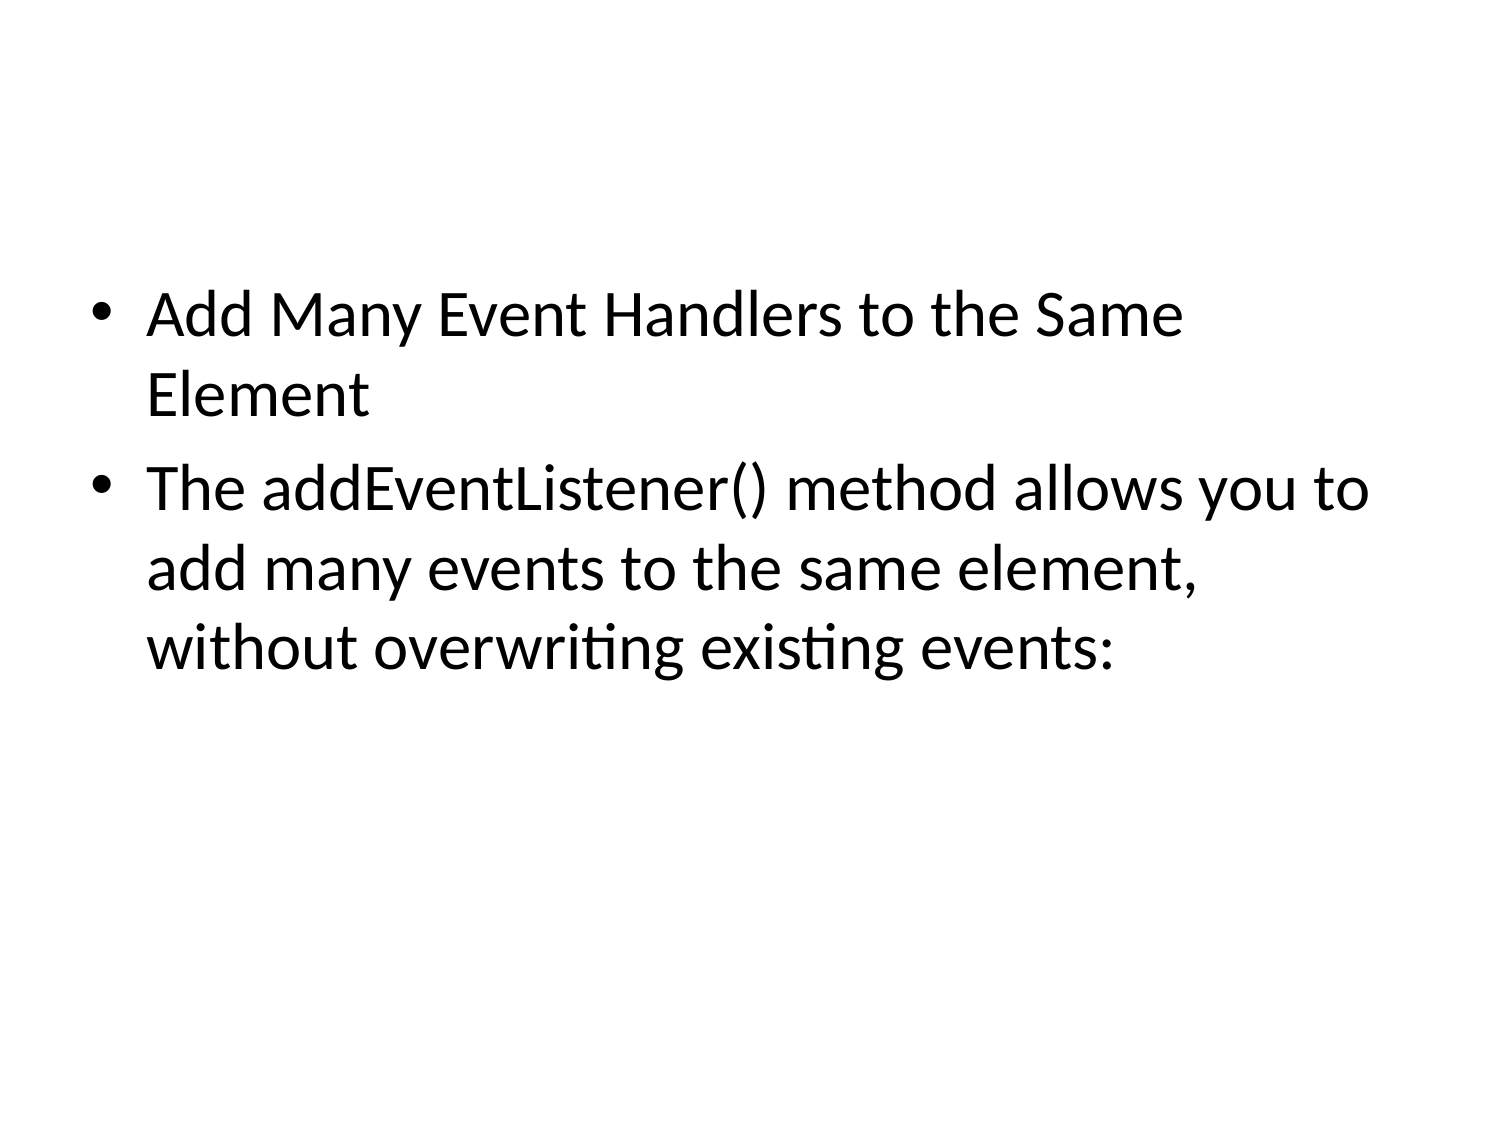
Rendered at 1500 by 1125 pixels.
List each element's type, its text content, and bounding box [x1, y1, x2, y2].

list Add Many Event Handlers to the Same Element The addEventListener() method allows you to add many events to the same element, without overwriting existing events: [75, 262, 1425, 1005]
